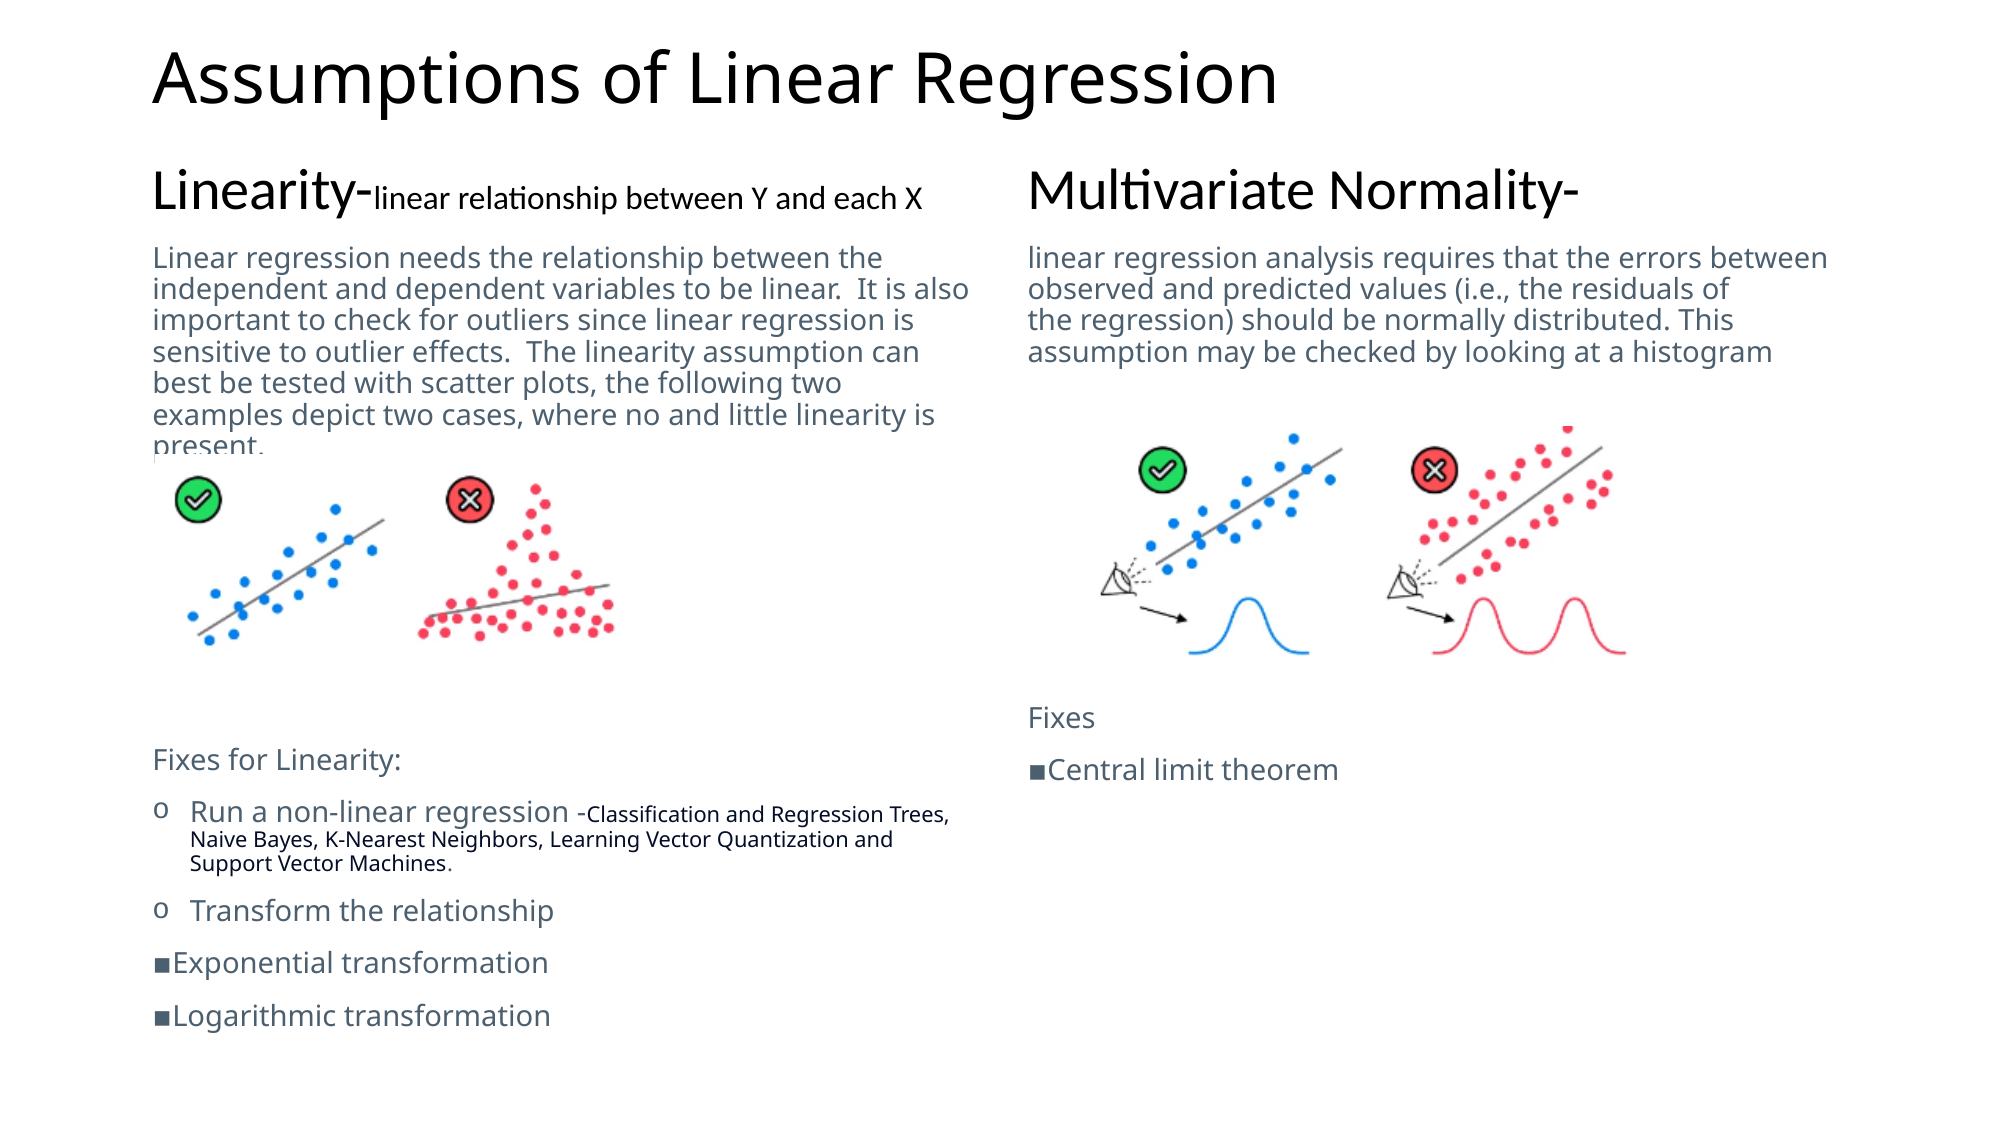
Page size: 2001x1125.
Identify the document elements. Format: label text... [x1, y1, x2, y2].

title Assumptions of Linear Regression [137, 35, 1863, 127]
picture [1098, 426, 1640, 671]
picture [155, 454, 648, 671]
list Linearity-linear relationship between Y and each X Linear regression needs the relationship between the independent and dependent variables to be linear. It is also important to check for outliers since linear regression is sensitive to outlier effects. The linearity assumption can best be tested with scatter plots, the following two examples depict two cases, where no and little linearity is present. Fixes for Linearity: Run a non-linear regression -Classification and Regression Trees, Naive Bayes, K-Nearest Neighbors, Learning Vector Quantization and Support Vector Machines. Transform the relationship ▪Exponential transformation ▪Logarithmic transformation [137, 151, 988, 1014]
list Multivariate Normality- linear regression analysis requires that the errors between observed and predicted values (i.e., the residuals of the regression) should be normally distributed. This assumption may be checked by looking at a histogram Fixes ▪Central limit theorem [1012, 151, 1863, 1014]
